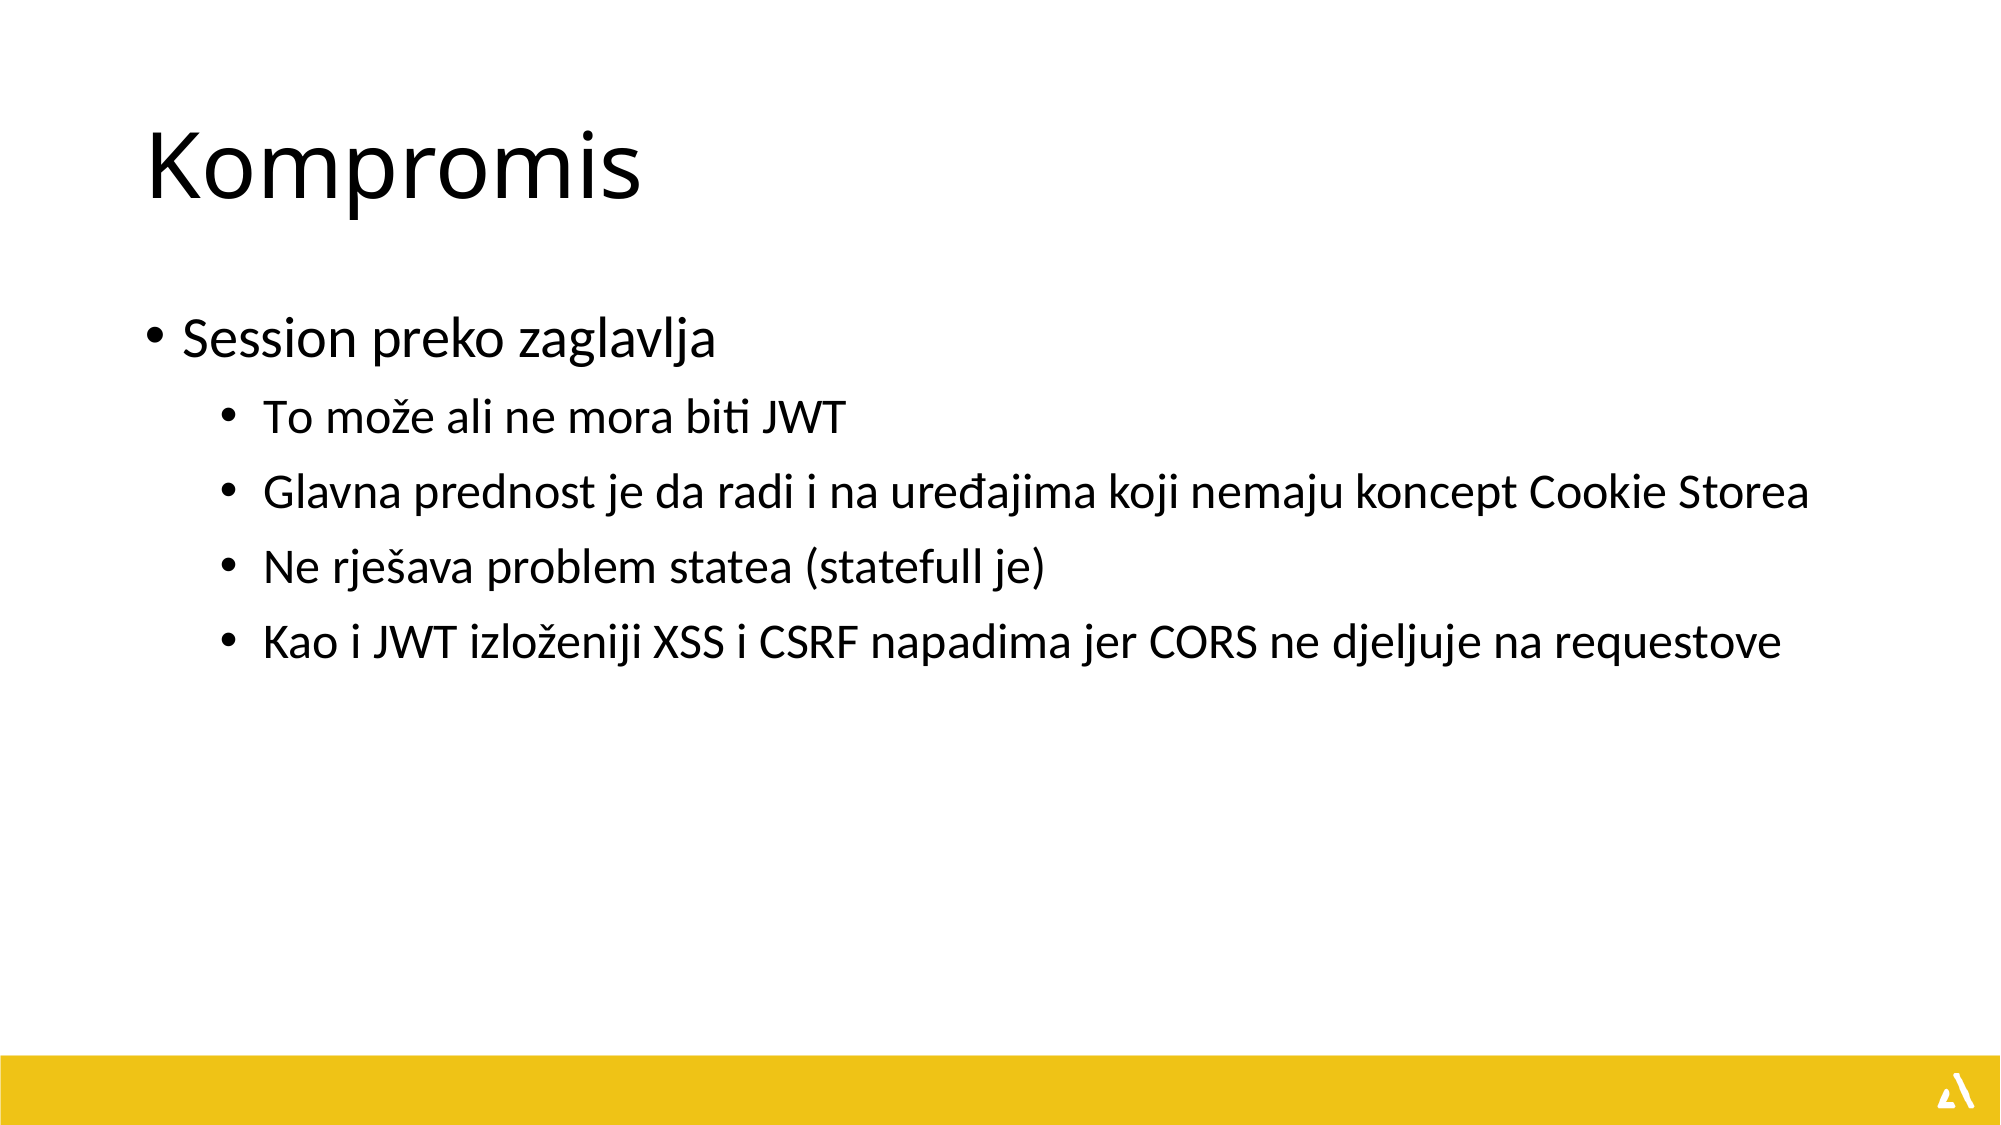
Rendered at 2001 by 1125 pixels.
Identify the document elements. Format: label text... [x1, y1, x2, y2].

title Kompromis [136, 59, 1863, 278]
list Session preko zaglavlja To može ali ne mora biti JWT Glavna prednost je da radi i na uređajima koji nemaju koncept Cookie Storea Ne rješava problem statea (statefull je) Kao i JWT izloženiji XSS i CSRF napadima jer CORS ne djeljuje na requestove [136, 298, 1863, 1014]
picture [0, 1055, 2000, 1125]
